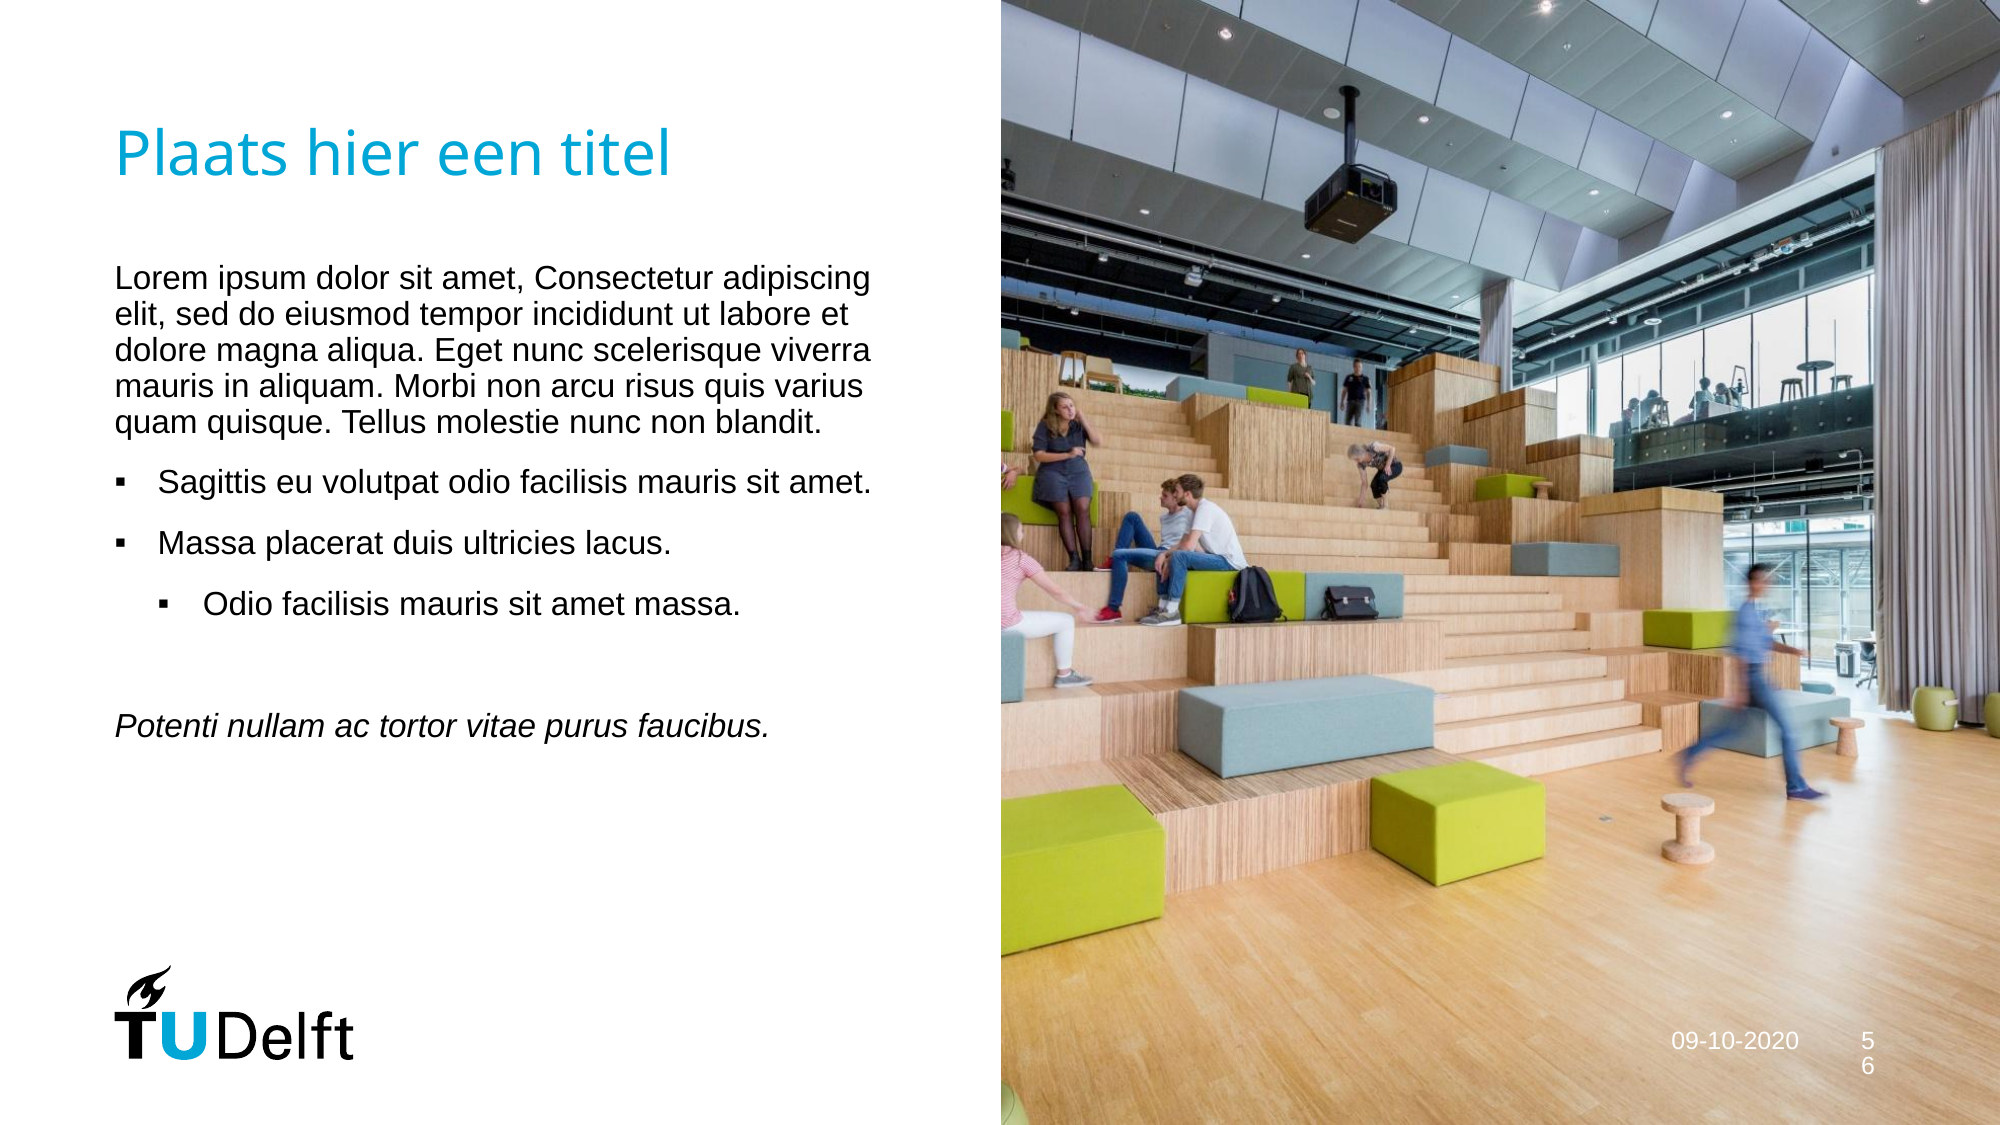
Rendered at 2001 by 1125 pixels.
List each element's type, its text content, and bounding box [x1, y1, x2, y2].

title Plaats hier een titel [114, 121, 898, 203]
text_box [1001, 0, 2000, 1125]
list Lorem ipsum dolor sit amet, Consectetur adipiscing elit, sed do eiusmod tempor incididunt ut labore et dolore magna aliqua. Eget nunc scelerisque viverra mauris in aliquam. Morbi non arcu risus quis varius quam quisque. Tellus molestie nunc non blandit. Sagittis eu volutpat odio facilisis mauris sit amet. Massa placerat duis ultricies lacus. Odio facilisis mauris sit amet massa. Potenti nullam ac tortor vitae purus faucibus. [114, 261, 898, 976]
